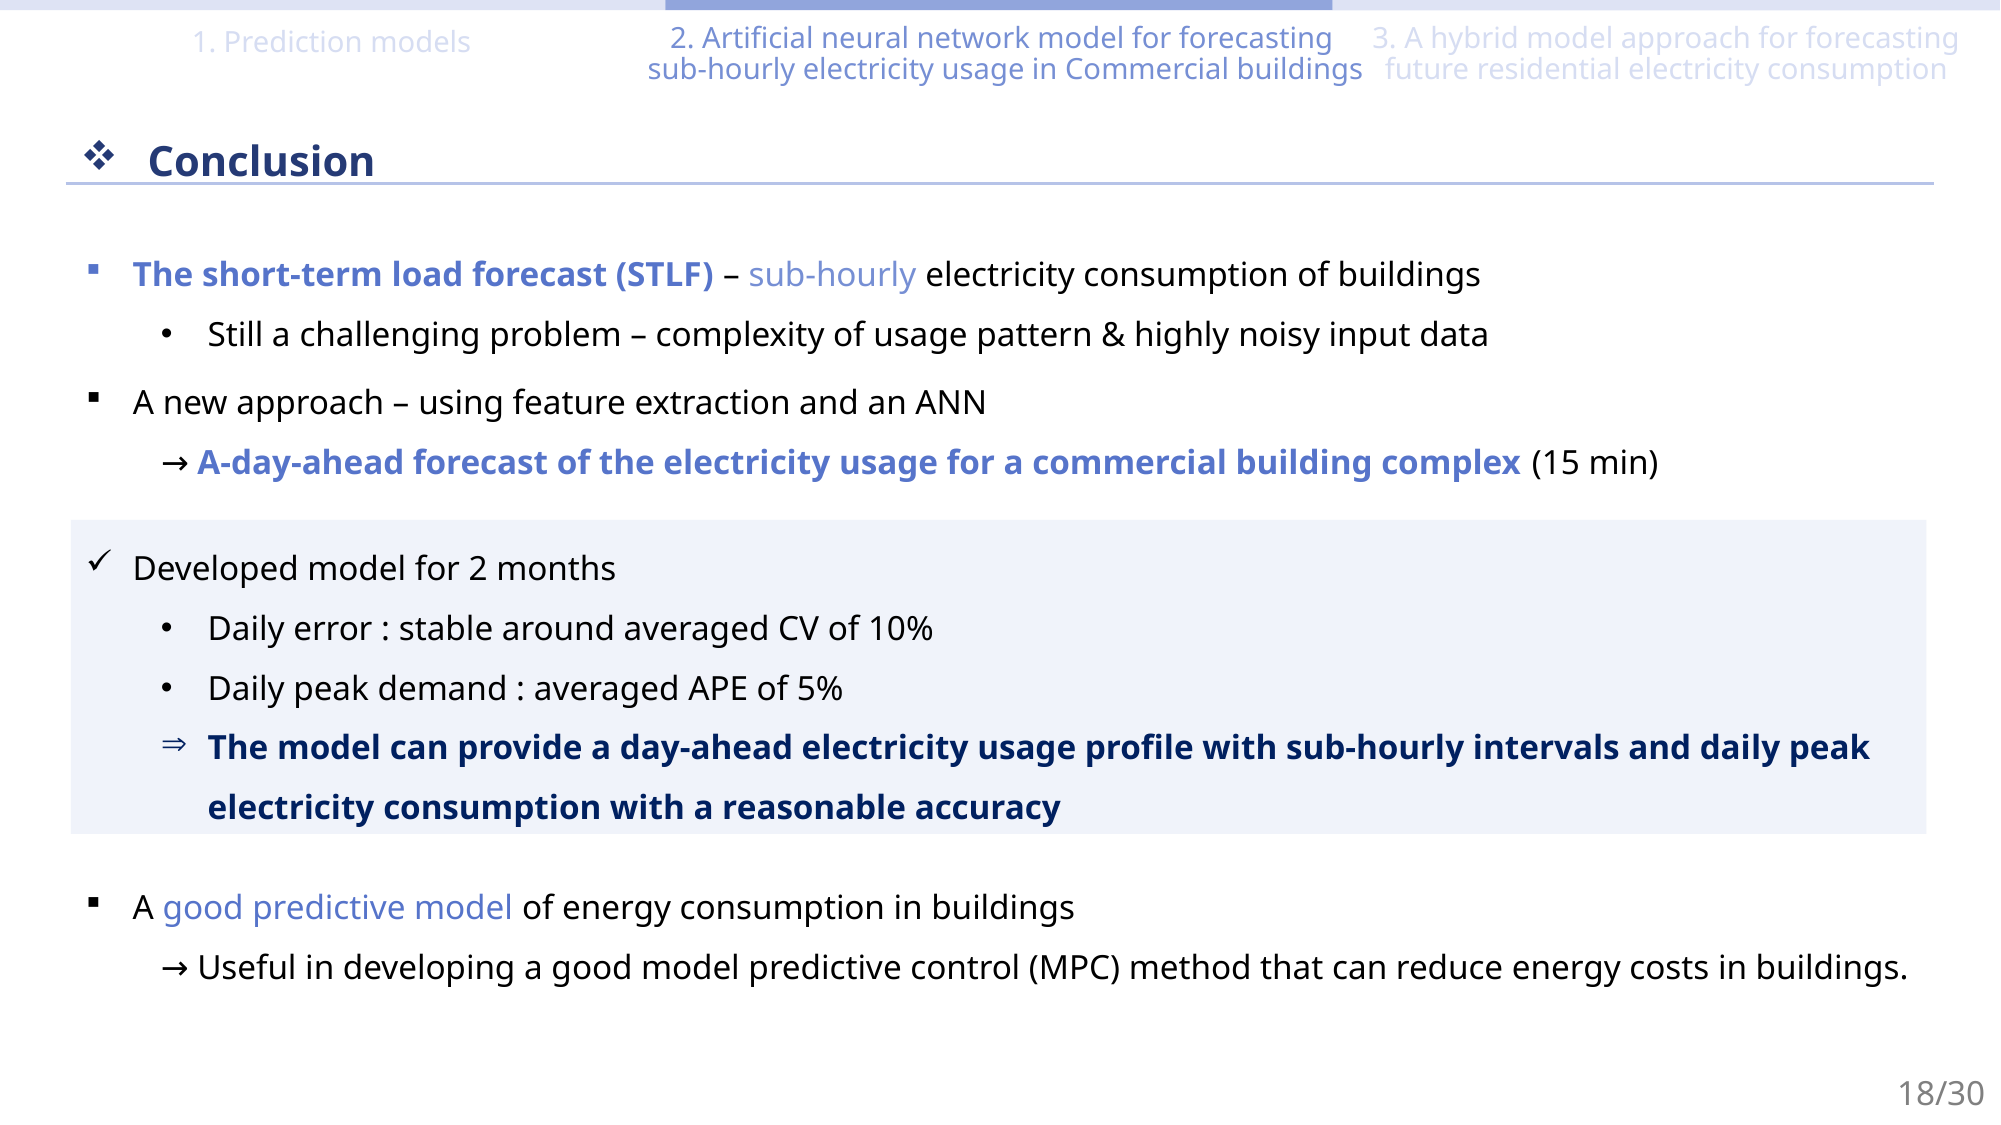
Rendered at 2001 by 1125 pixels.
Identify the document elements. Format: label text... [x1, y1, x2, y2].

text_box A good predictive model of energy consumption in buildings → Useful in developing a good model predictive control (MPC) method that can reduce energy costs in buildings. [70, 859, 1927, 994]
text_box [1332, 0, 2000, 11]
text_box 2. Artificial neural network model for forecasting sub-hourly electricity usage in Commercial buildings [632, 19, 1350, 90]
text_box 1. Prediction models [155, 19, 508, 68]
text_box A new approach – using feature extraction and an ANN → A-day-ahead forecast of the electricity usage for a commercial building complex (15 min) [71, 361, 1927, 489]
text_box Developed model for 2 months Daily error : stable around averaged CV of 10% Daily peak demand : averaged APE of 5% The model can provide a day-ahead electricity usage profile with sub-hourly intervals and daily peak electricity consumption with a reasonable accuracy [70, 519, 1927, 834]
text_box The short-term load forecast (STLF) – sub-hourly electricity consumption of buildings Still a challenging problem – complexity of usage pattern & highly noisy input data [70, 225, 1927, 361]
text_box Conclusion [65, 102, 849, 183]
text_box [0, 0, 664, 11]
text_box 3. A hybrid model approach for forecasting future residential electricity consumption [1350, 19, 1983, 90]
text_box [664, 0, 1332, 11]
text_box Conclusion [65, 184, 849, 193]
